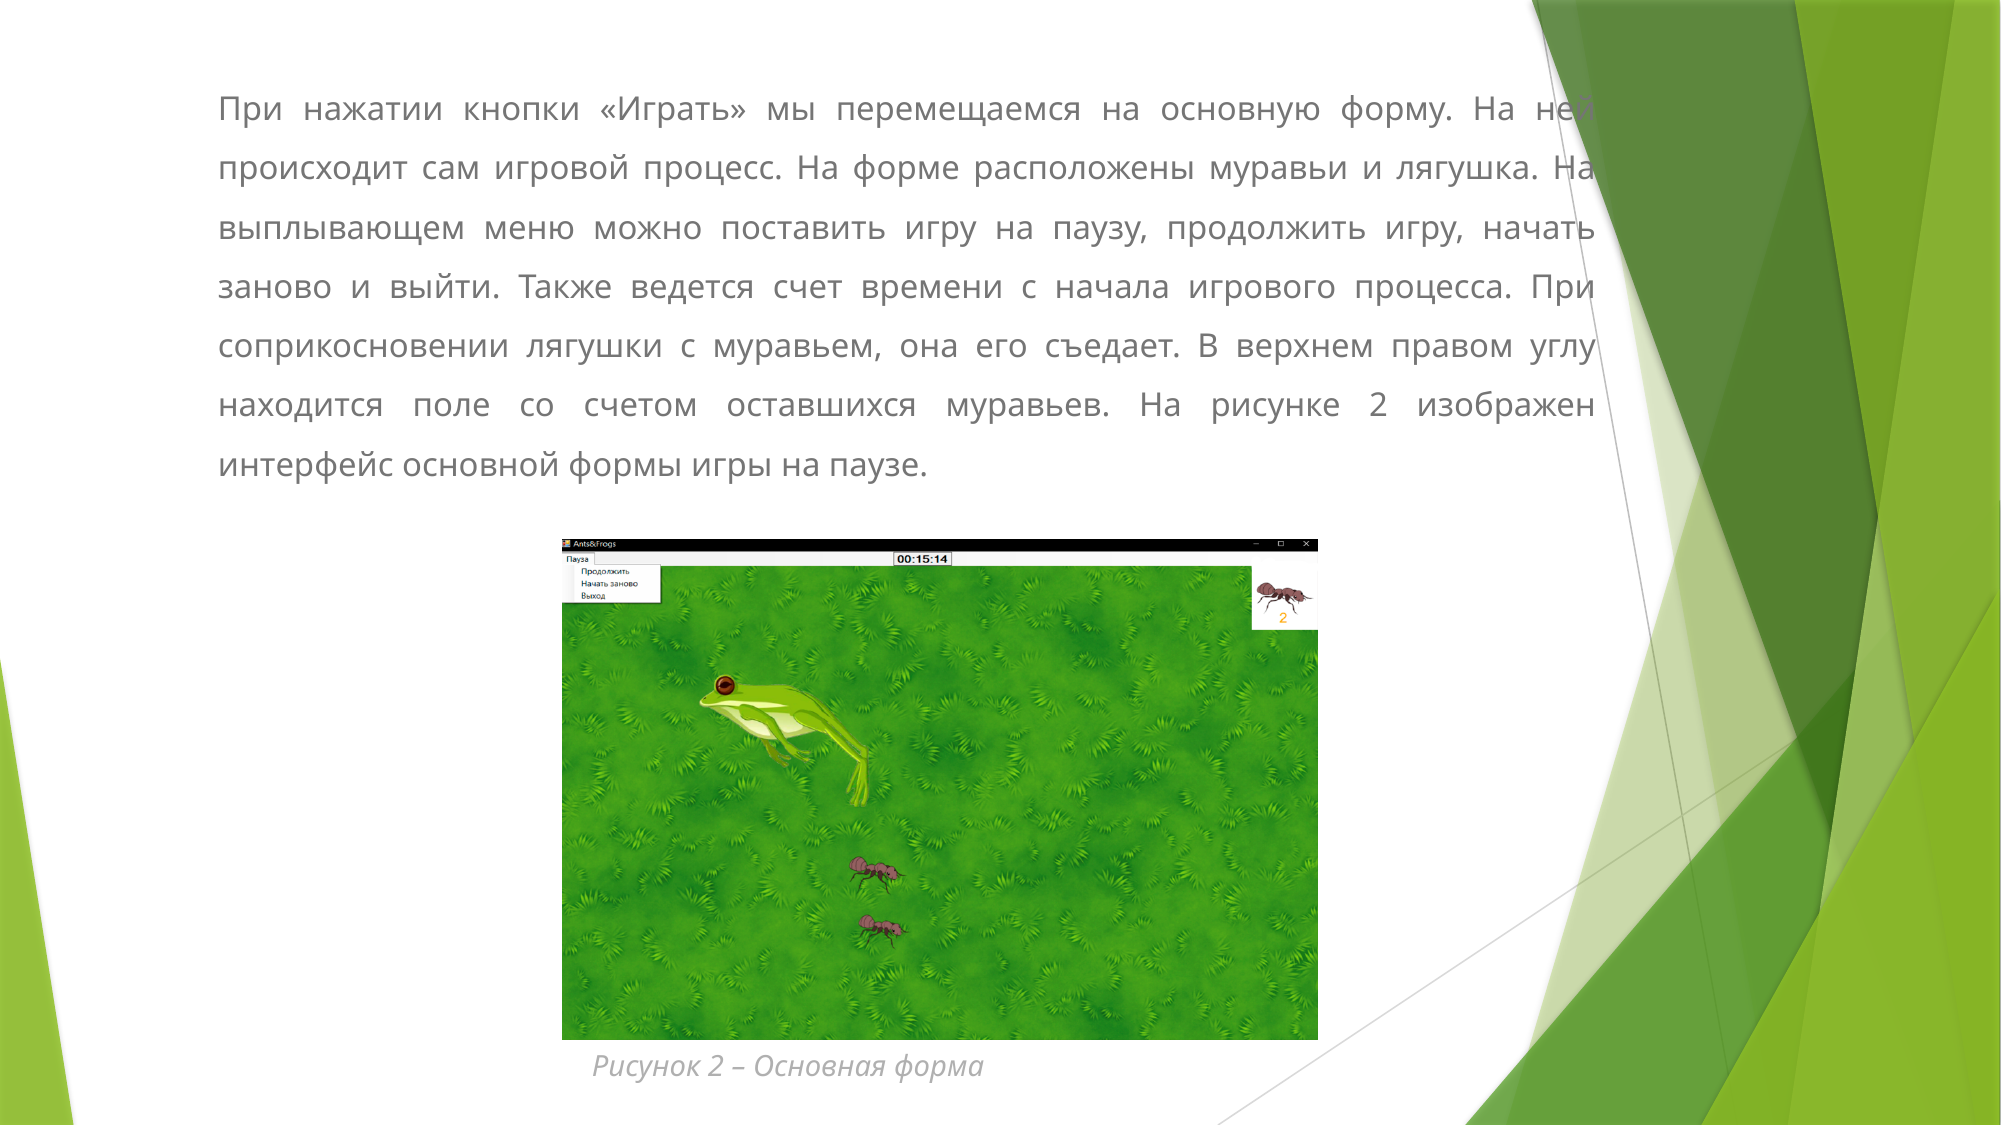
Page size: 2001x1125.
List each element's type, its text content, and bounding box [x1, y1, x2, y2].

list При нажатии кнопки «Играть» мы перемещаемся на основную форму. На ней происходит сам игровой процесс. На форме расположены муравьи и лягушка. На выплывающем меню можно поставить игру на паузу, продолжить игру, начать заново и выйти. Также ведется счет времени с начала игрового процесса. При соприкосновении лягушки с муравьем, она его съедает. В верхнем правом углу находится поле со счетом оставшихся муравьев. На рисунке 2 изображен интерфейс основной формы игры на паузе. [202, 60, 1614, 496]
text_box Рисунок 2 – Основная форма [577, 1049, 1000, 1090]
picture [562, 538, 1318, 1041]
